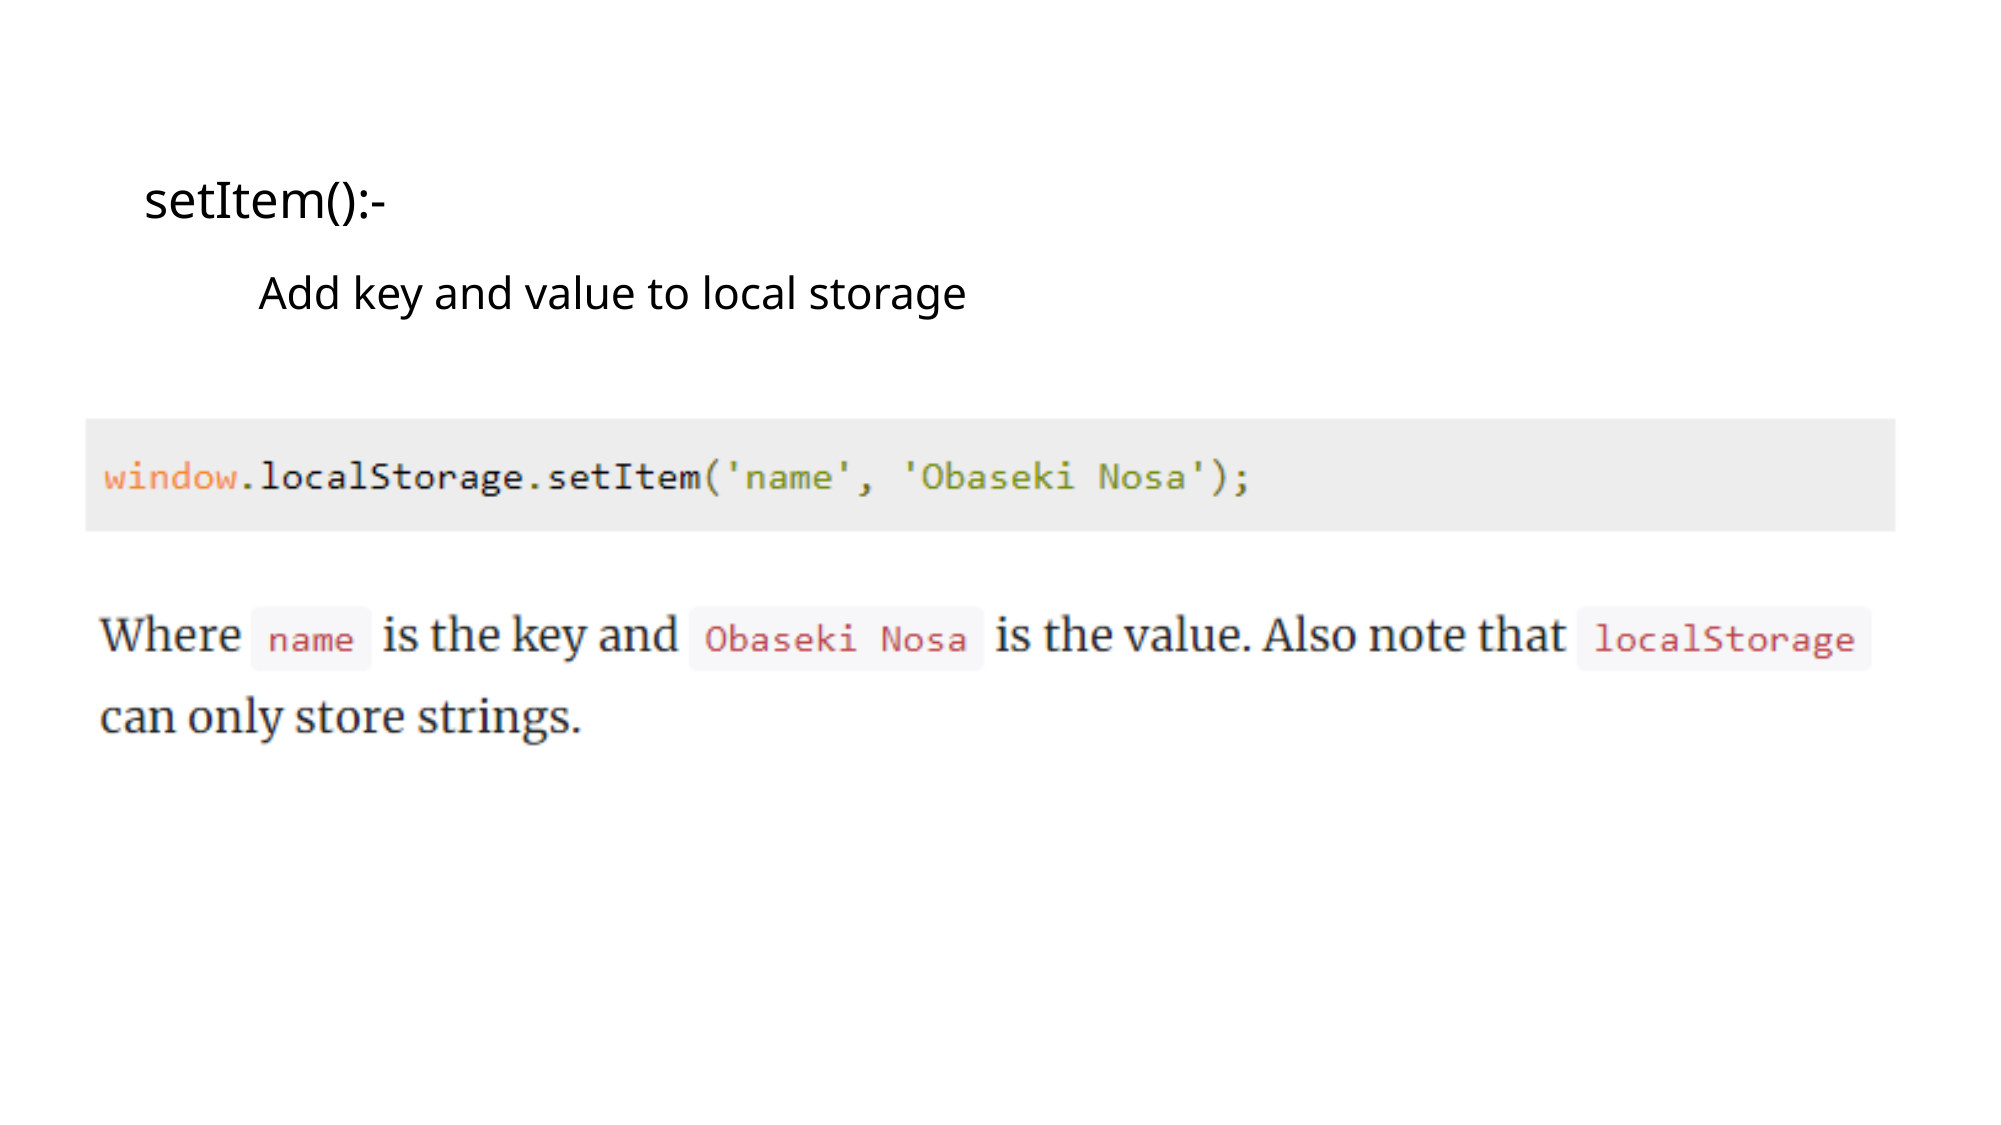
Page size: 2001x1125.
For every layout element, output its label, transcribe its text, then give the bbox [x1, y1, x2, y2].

title setItem():- Add key and value to local storage [129, 129, 1855, 387]
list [73, 387, 1911, 552]
picture [92, 600, 1892, 768]
